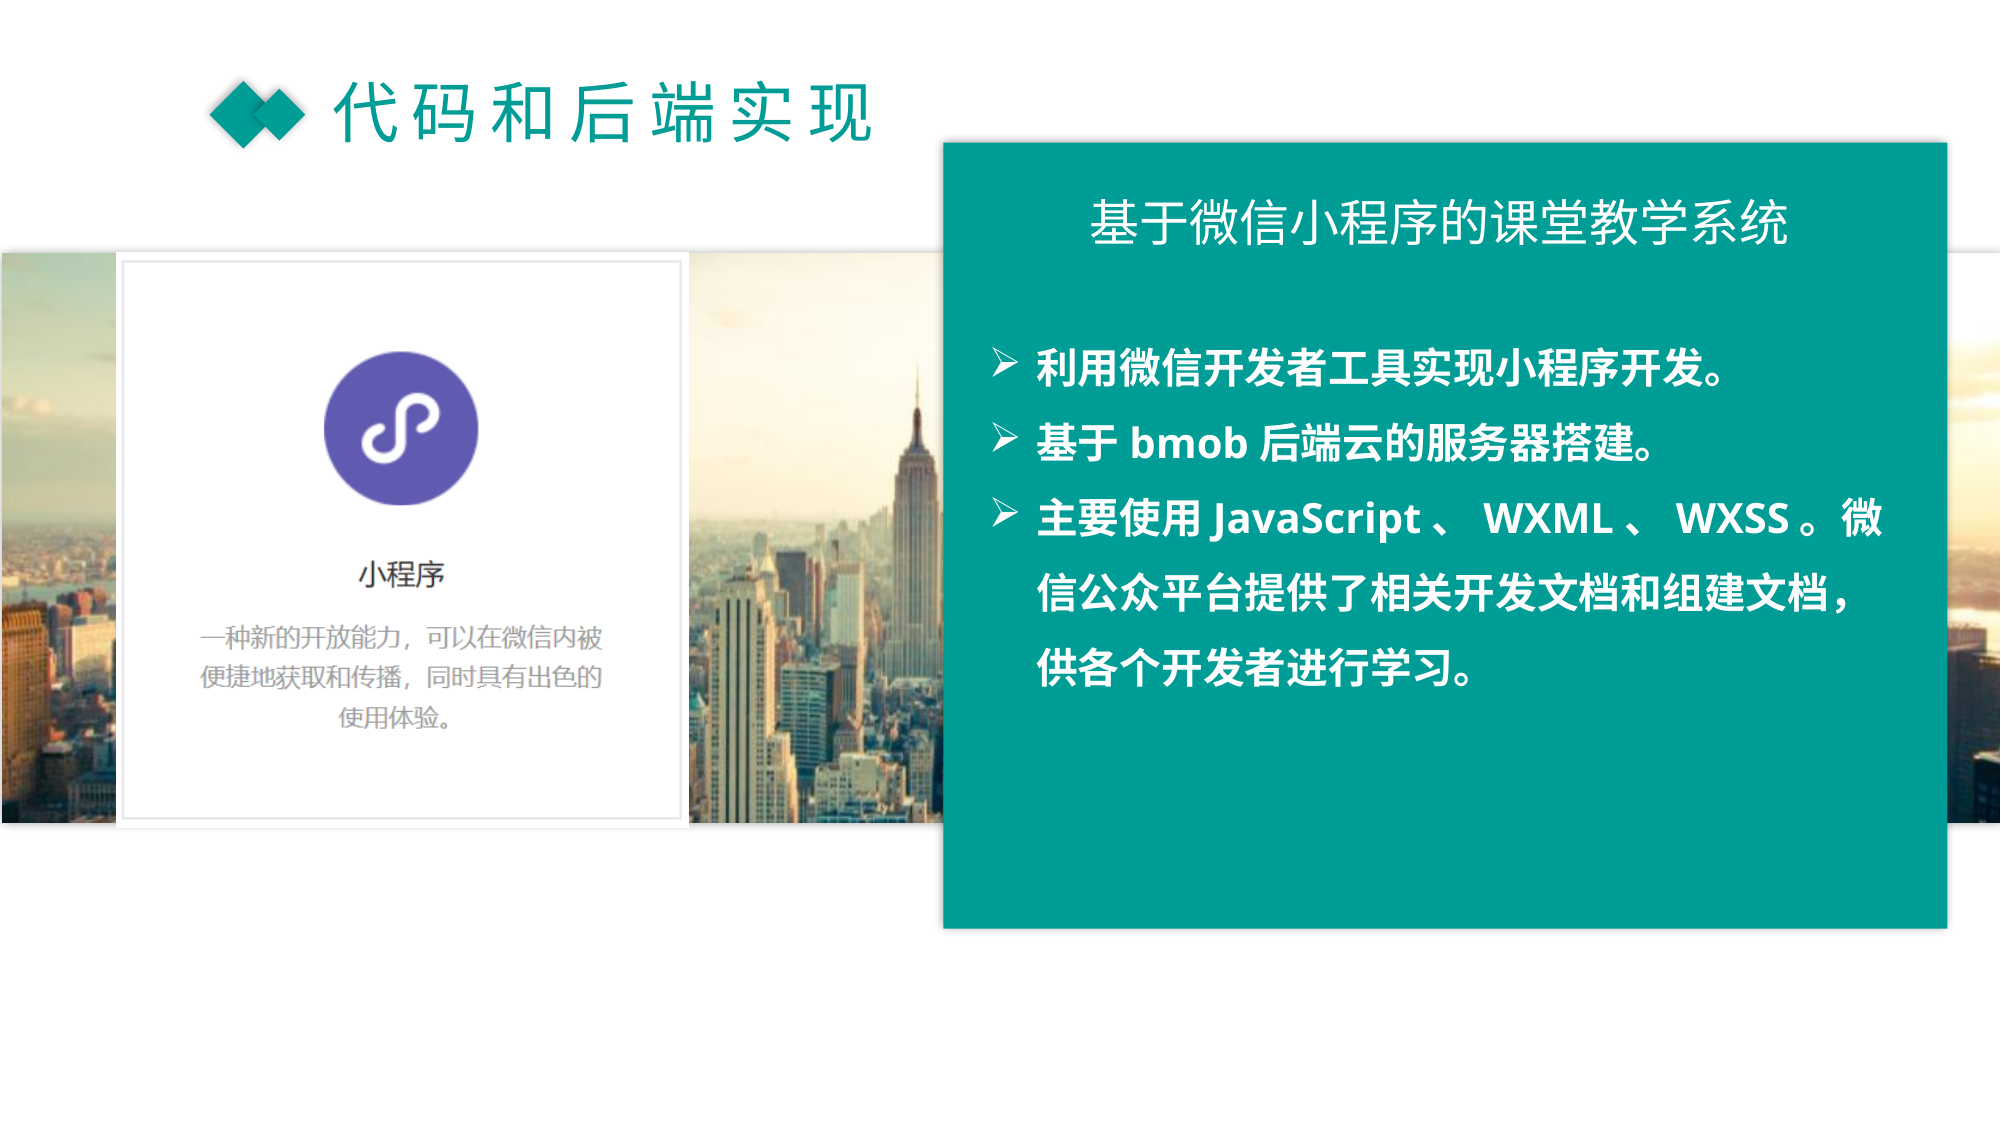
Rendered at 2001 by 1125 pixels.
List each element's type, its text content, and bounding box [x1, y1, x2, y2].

text_box 代码和后端实现 [317, 63, 1214, 166]
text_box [943, 142, 1948, 929]
text_box [253, 88, 306, 141]
text_box [209, 80, 260, 149]
picture [1948, 253, 2000, 823]
picture [2, 252, 943, 828]
